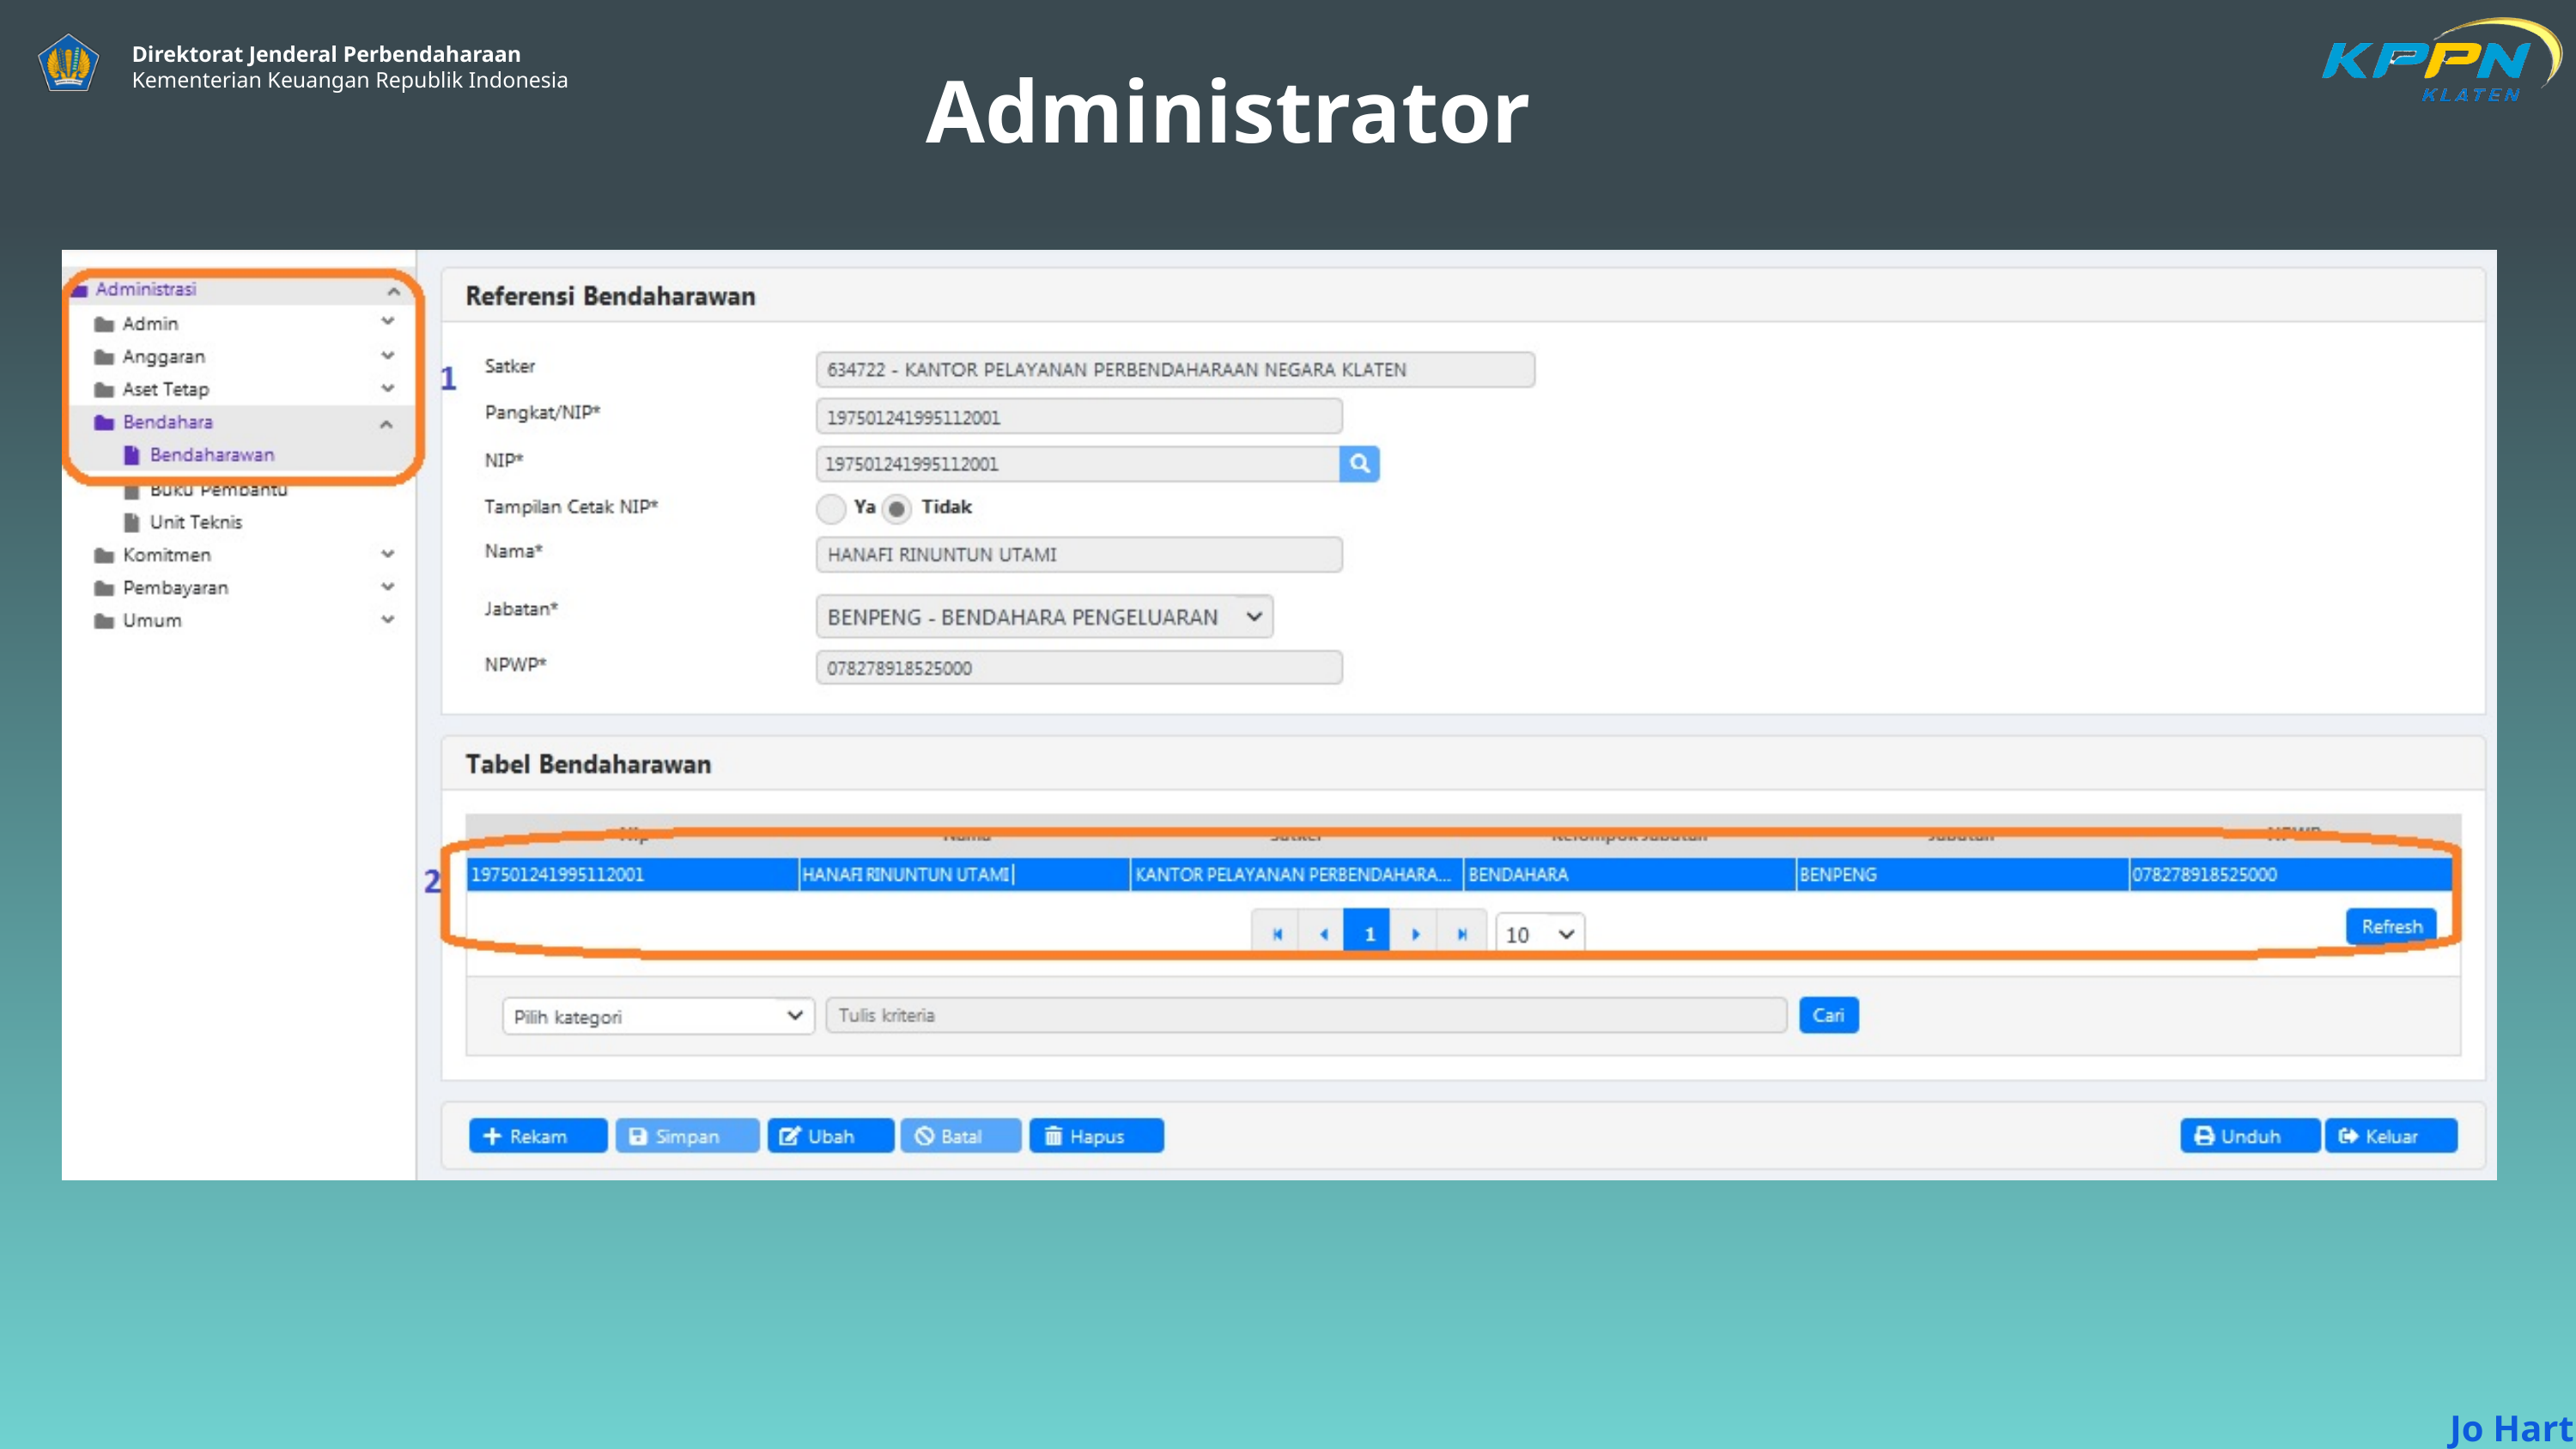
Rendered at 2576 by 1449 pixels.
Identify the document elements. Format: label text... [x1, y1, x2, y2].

text_box Administrator [913, 44, 1698, 173]
picture [61, 250, 2497, 1180]
picture [2272, 0, 2576, 110]
picture [37, 33, 106, 92]
